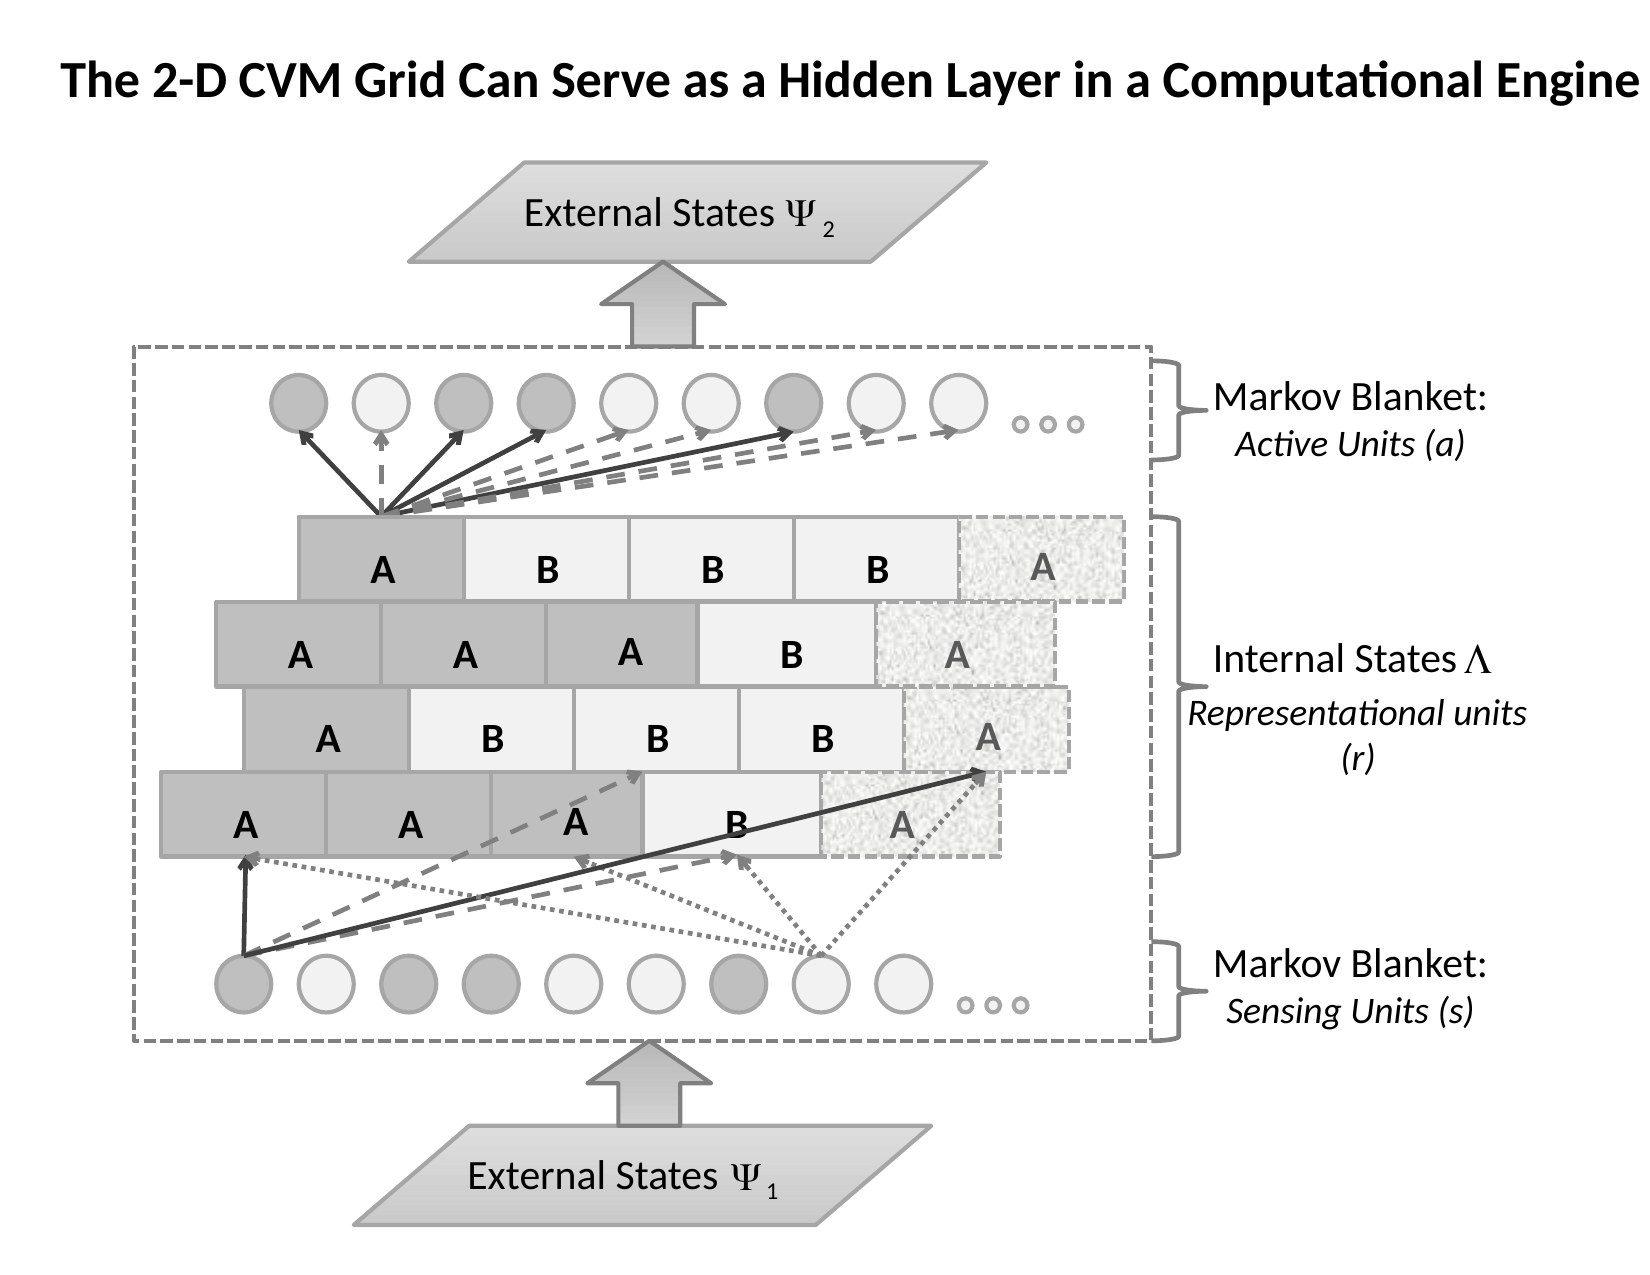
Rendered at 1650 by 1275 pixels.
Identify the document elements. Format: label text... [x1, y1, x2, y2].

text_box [779, 190, 825, 234]
text_box [585, 1041, 714, 1124]
text_box [132, 345, 1153, 1043]
text_box [1152, 360, 1208, 461]
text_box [820, 771, 987, 957]
text_box [1152, 515, 1180, 858]
text_box Markov Blanket: Active Units (a) [1152, 360, 1550, 473]
text_box [406, 160, 989, 264]
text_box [243, 856, 822, 957]
text_box The 2-D CVM Grid Can Serve as a Hidden Layer in a Computational Engine [45, 37, 1650, 115]
text_box [599, 259, 727, 346]
text_box External States 2 [507, 176, 852, 251]
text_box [243, 771, 819, 856]
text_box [380, 431, 959, 517]
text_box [298, 431, 376, 517]
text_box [353, 1125, 932, 1226]
text_box Markov Blanket: Sensing Units (s) [1153, 927, 1550, 1040]
text_box [1151, 940, 1208, 1042]
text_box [1162, 623, 1545, 787]
